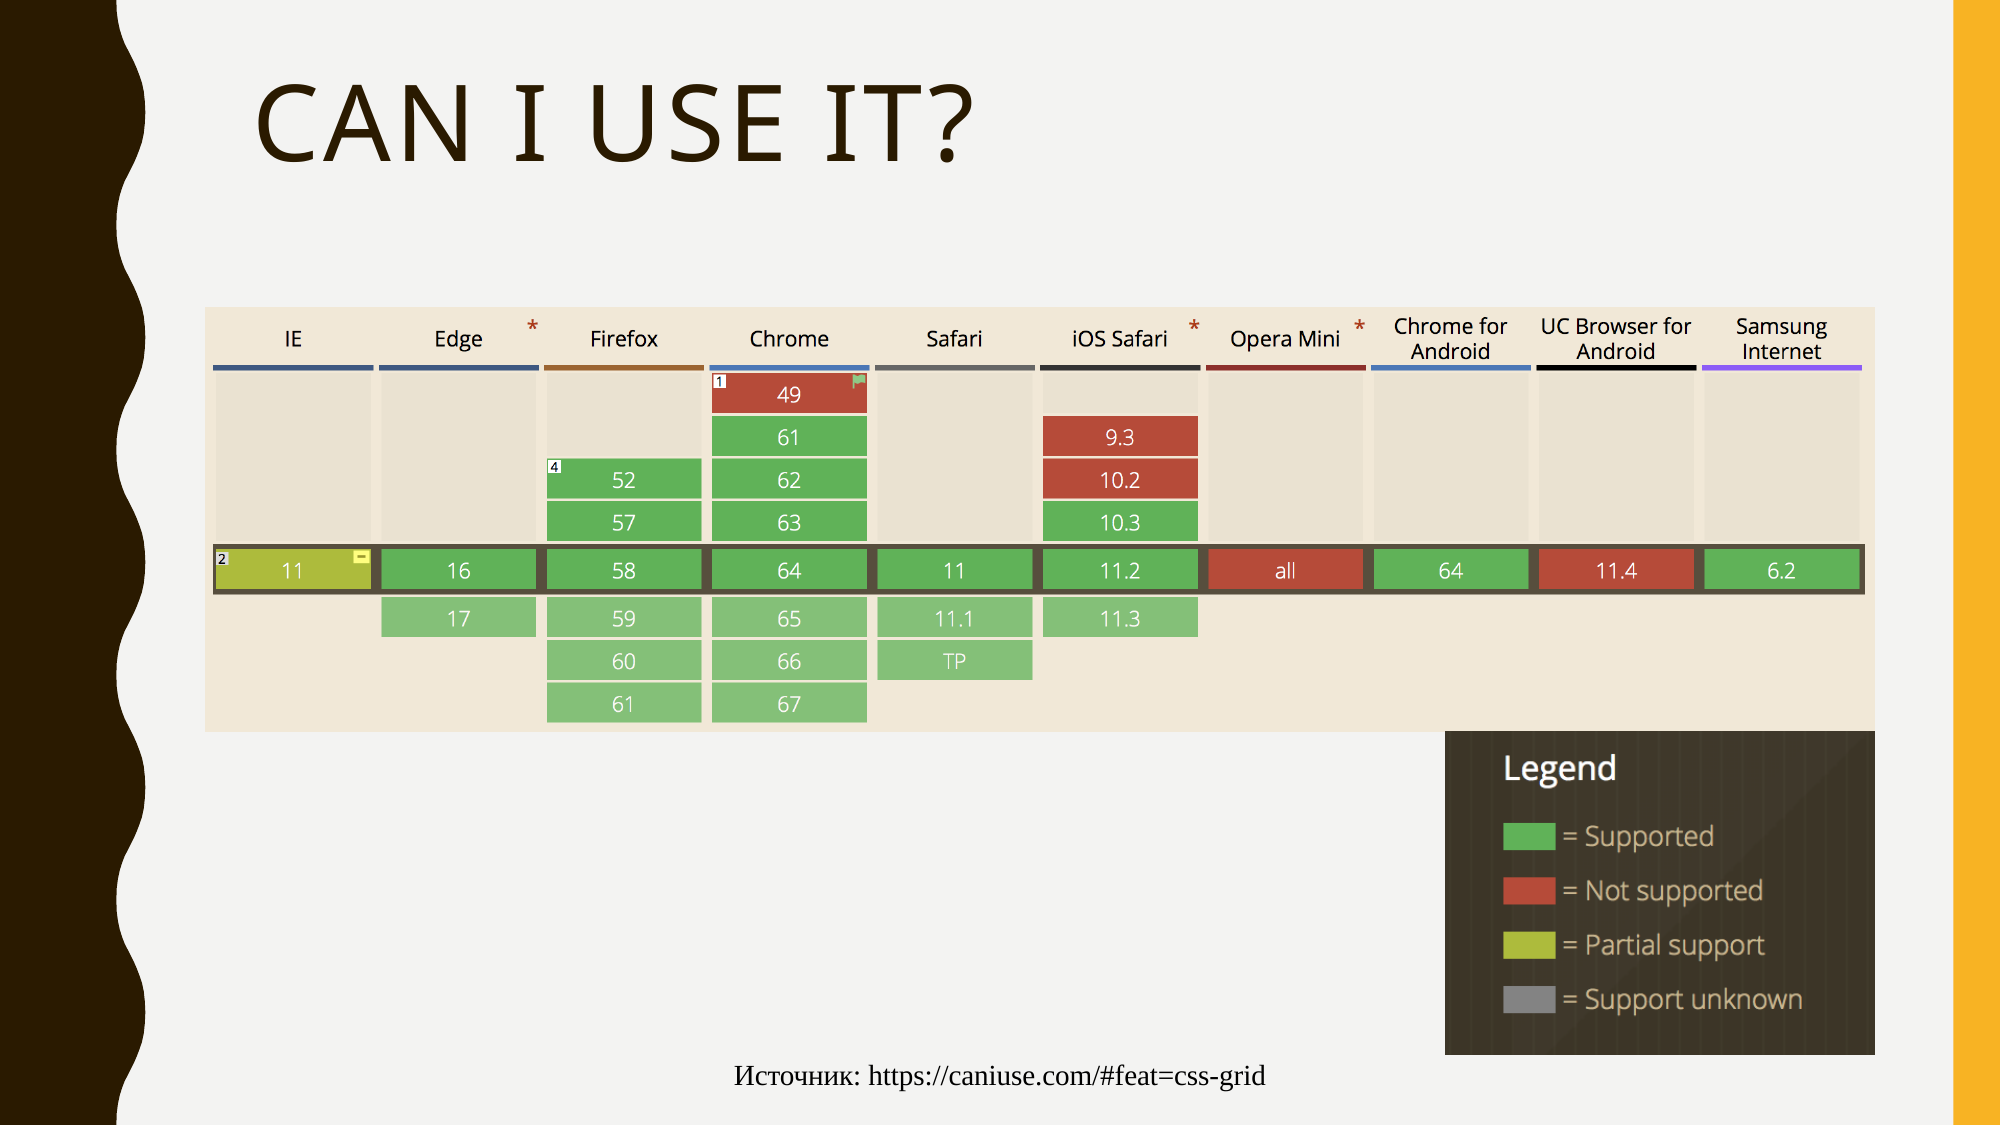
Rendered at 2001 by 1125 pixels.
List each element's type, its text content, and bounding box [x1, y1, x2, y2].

footer Источник: https://caniuse.com/#feat=css-grid [662, 1045, 1338, 1103]
title can I use it? [205, 62, 1875, 307]
picture [1445, 731, 1875, 1055]
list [205, 307, 1875, 732]
